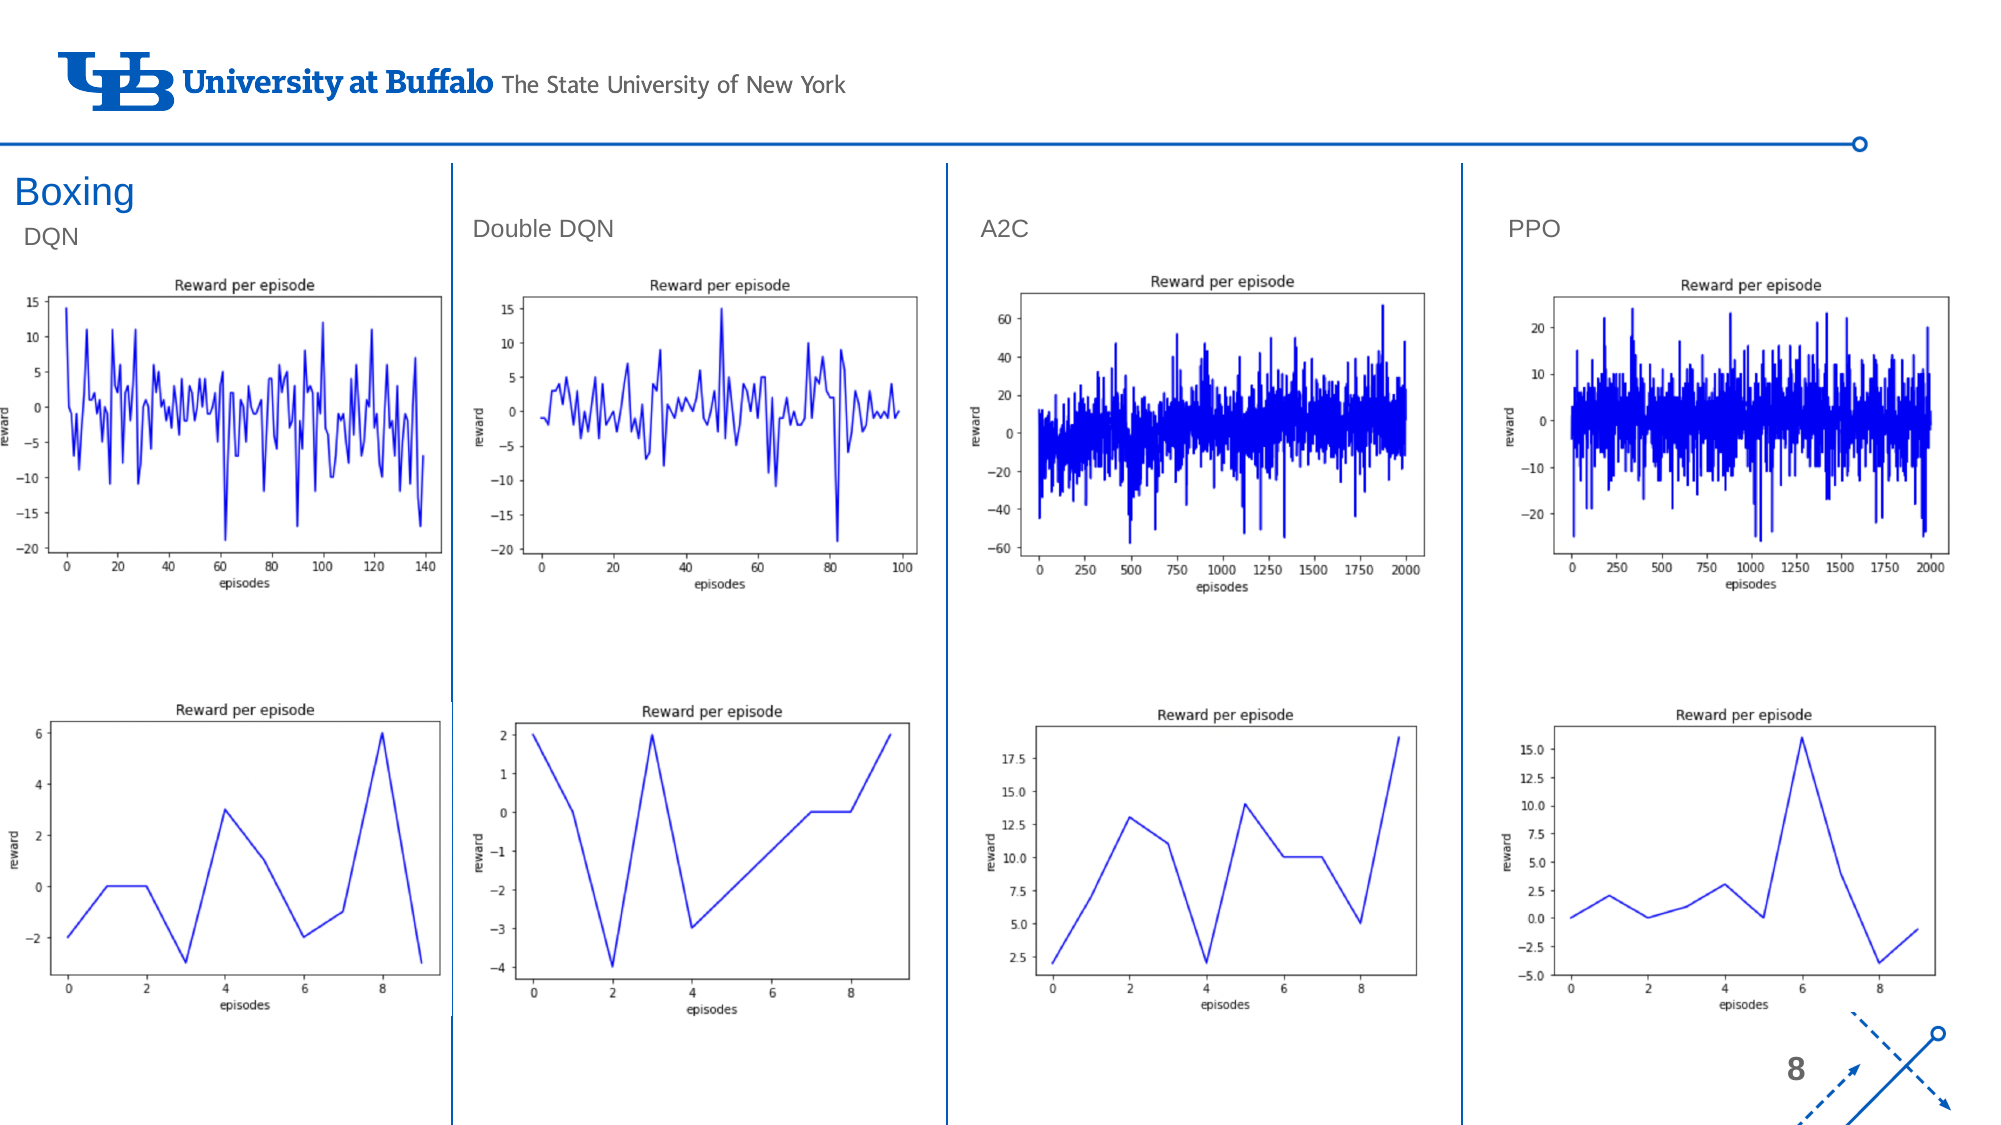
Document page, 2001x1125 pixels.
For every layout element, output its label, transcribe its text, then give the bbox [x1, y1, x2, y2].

title Boxing [6, 162, 441, 222]
picture [0, 0, 2001, 1125]
slide_number 8 [1777, 1040, 1814, 1093]
text_box PPO [1500, 205, 1569, 251]
text_box DQN [16, 212, 117, 258]
text_box Double DQN [465, 205, 623, 251]
text_box A2C [973, 205, 1038, 251]
